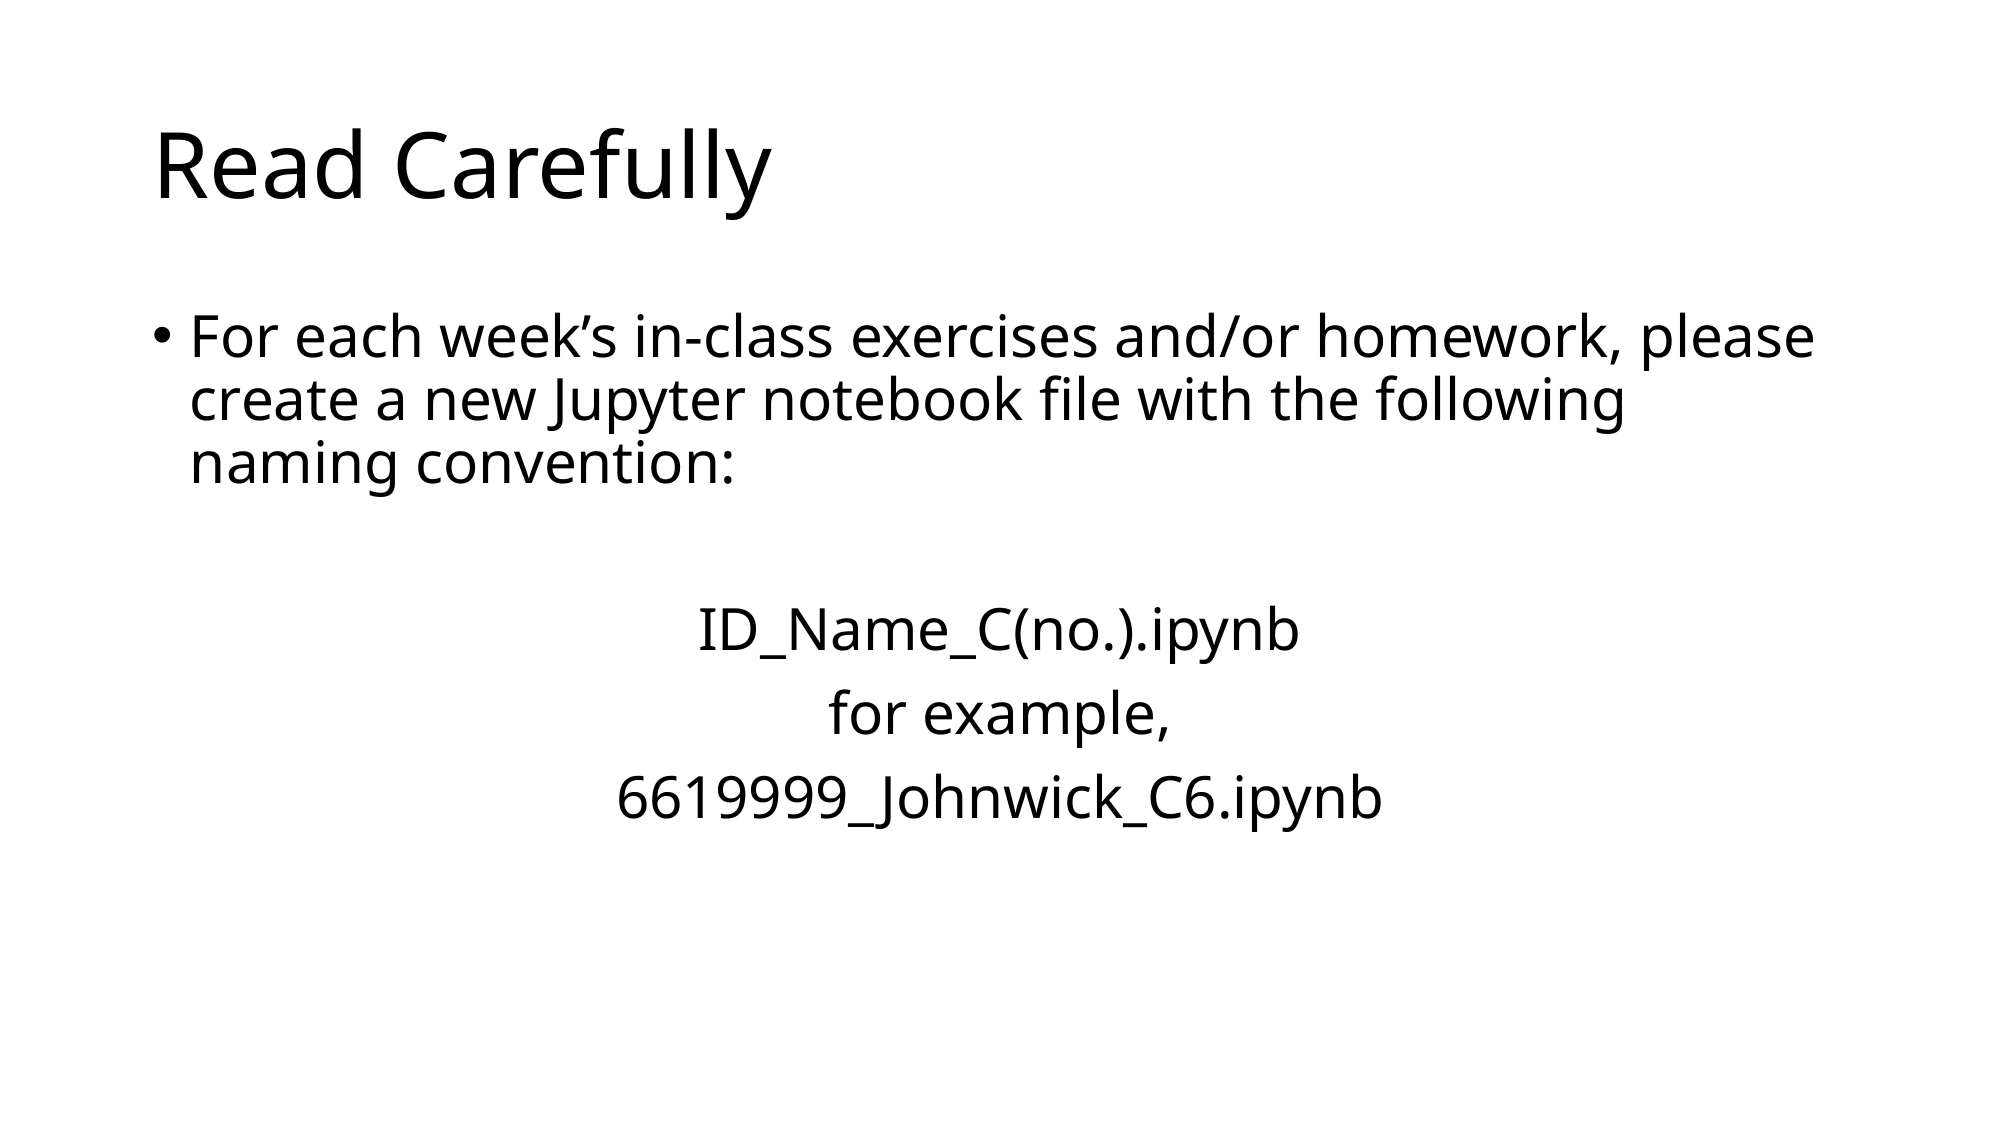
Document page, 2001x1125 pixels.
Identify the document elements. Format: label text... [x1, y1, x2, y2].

list For each week’s in-class exercises and/or homework, please create a new Jupyter notebook file with the following naming convention: ID_Name_C(no.).ipynb for example, 6619999_Johnwick_C6.ipynb [137, 299, 1863, 1014]
title Read Carefully [137, 59, 1863, 278]
